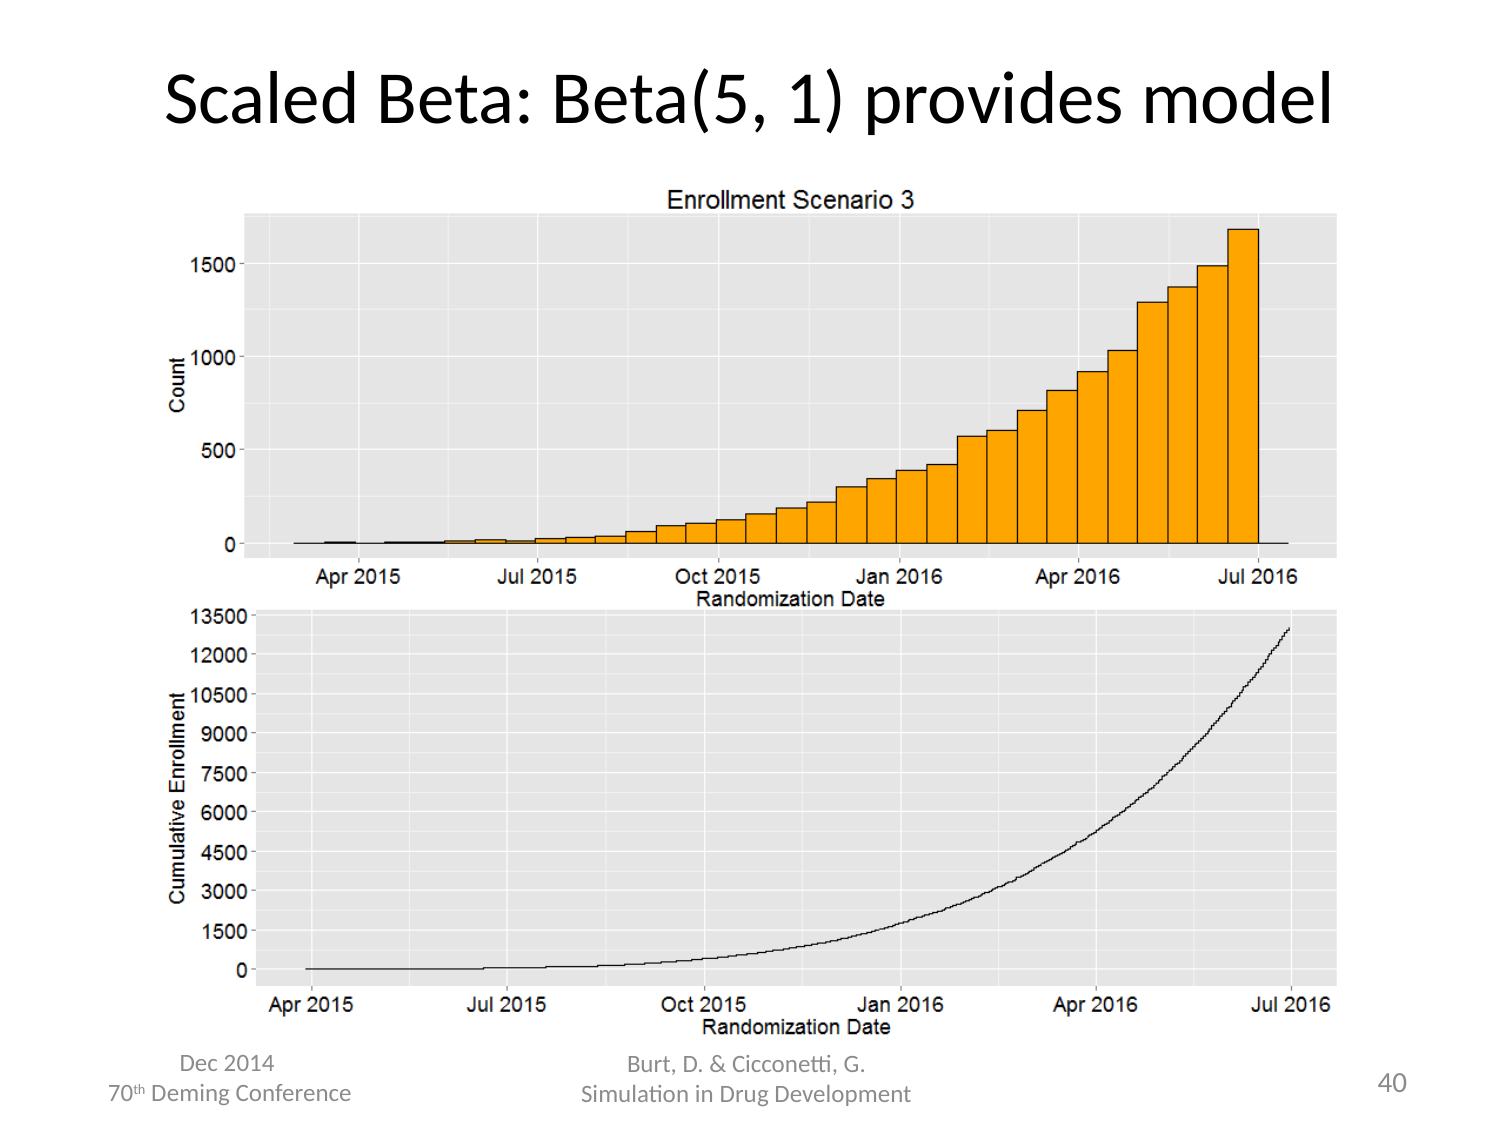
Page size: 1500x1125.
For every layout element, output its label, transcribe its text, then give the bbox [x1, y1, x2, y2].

title Scaled Beta: Beta(5, 1) provides model [75, 23, 1425, 164]
picture [162, 182, 1338, 1039]
